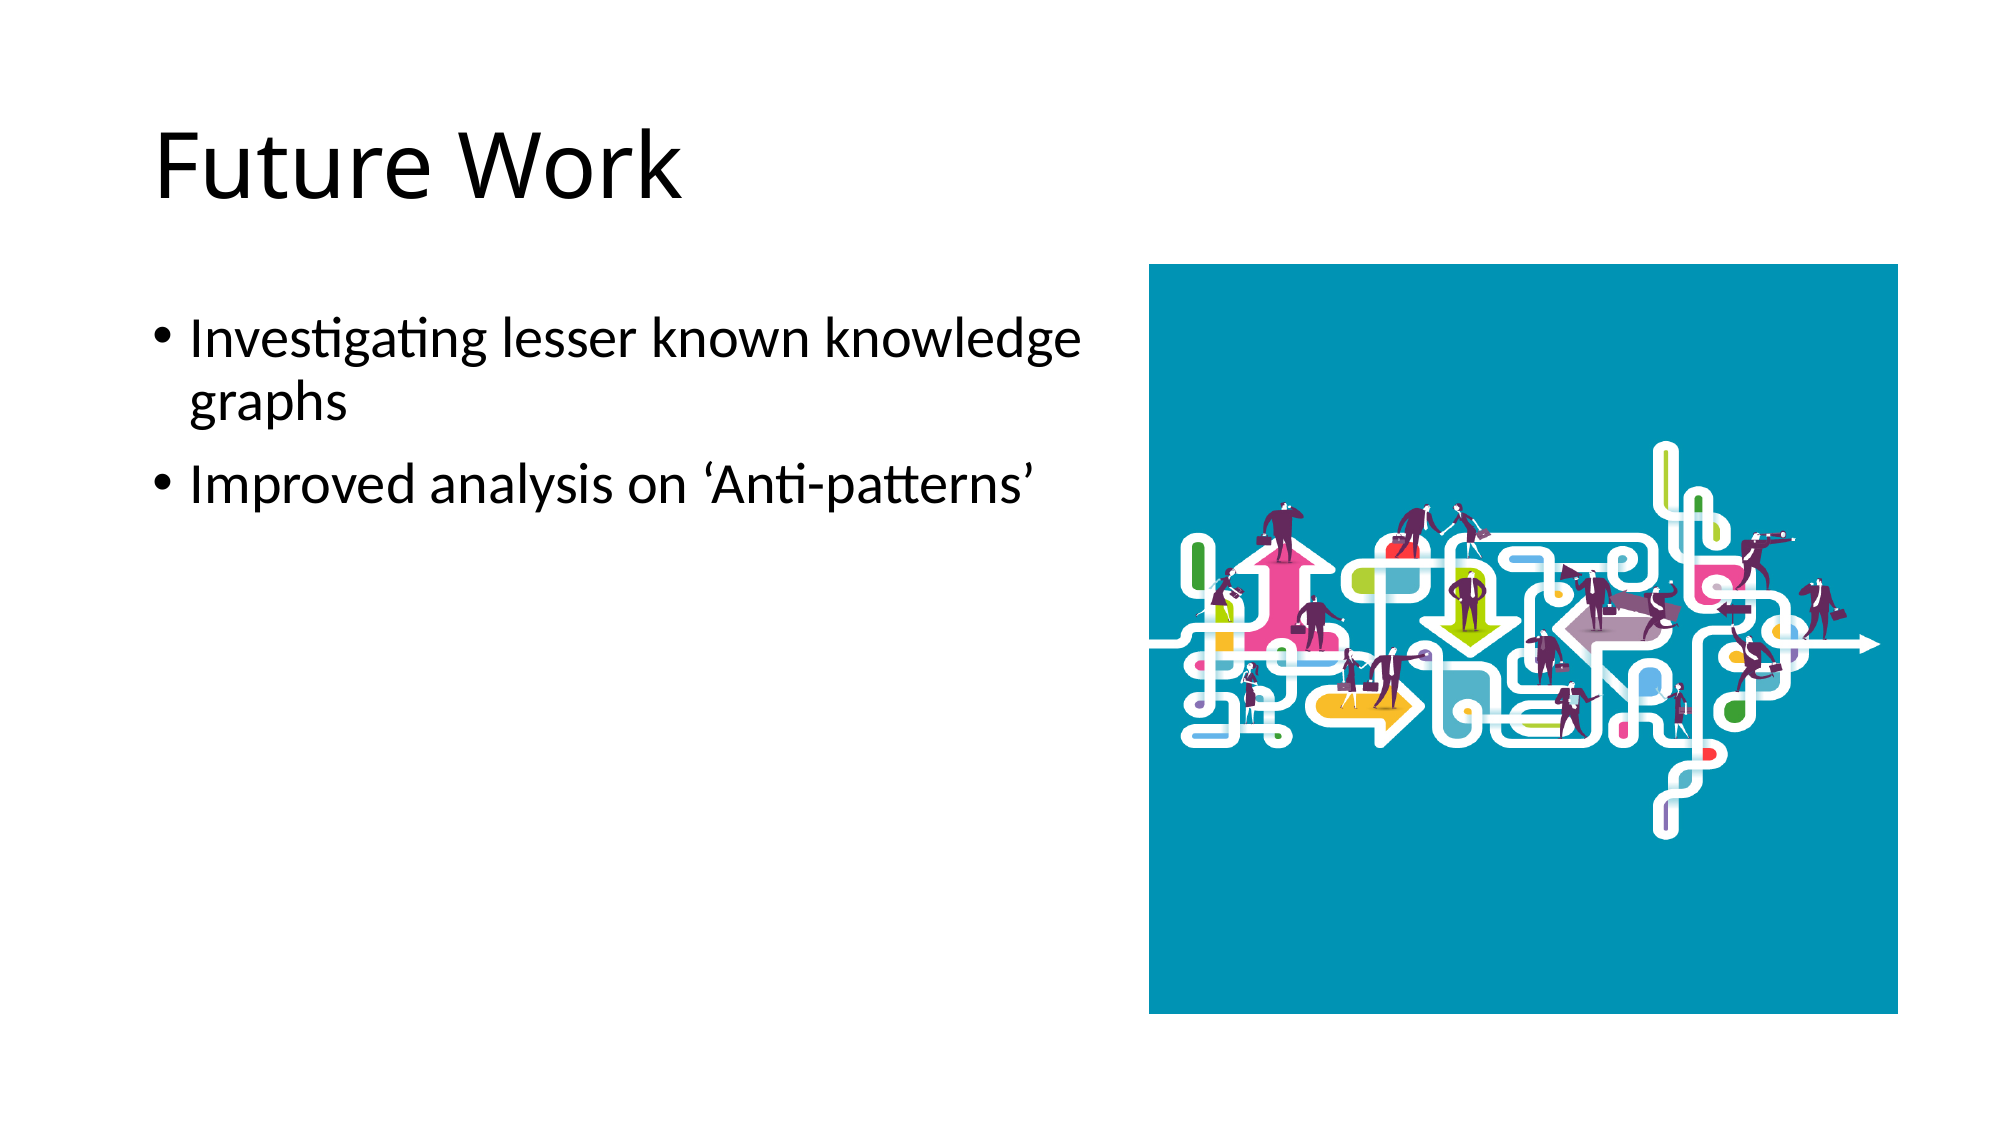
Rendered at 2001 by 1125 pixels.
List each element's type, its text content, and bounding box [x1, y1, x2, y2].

picture [1149, 440, 1883, 843]
title Future Work [137, 59, 1863, 278]
list Investigating lesser known knowledge graphs Improved analysis on ‘Anti-patterns’ [137, 299, 1118, 1014]
